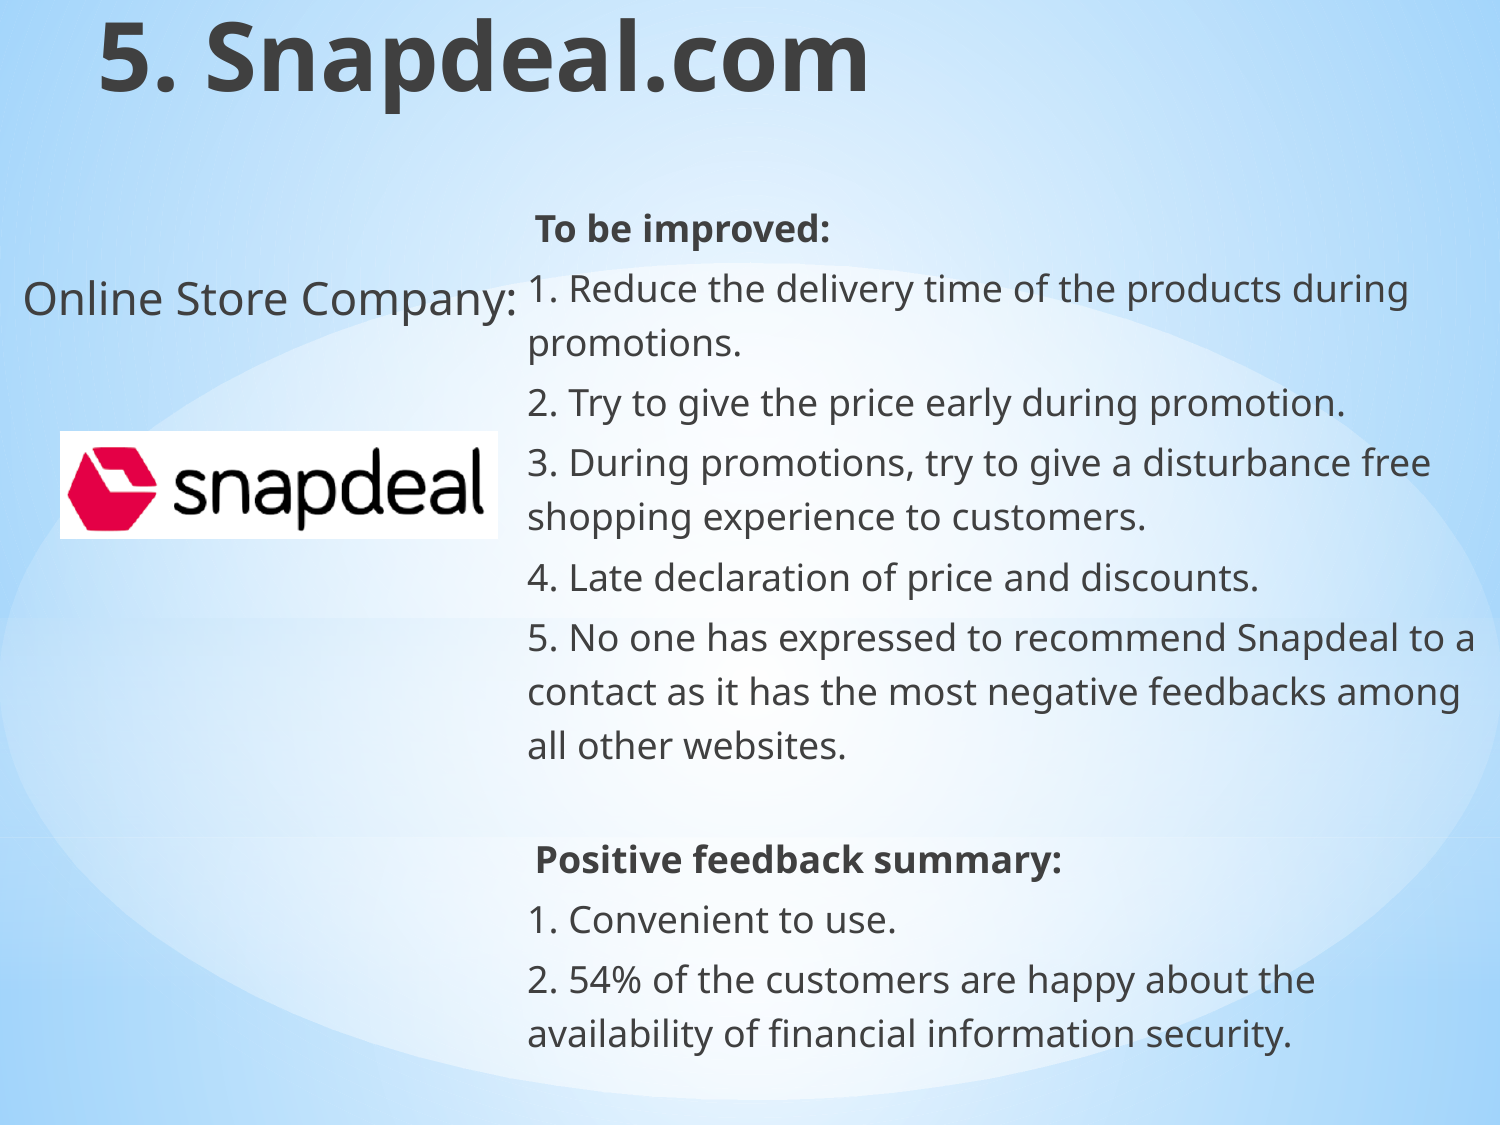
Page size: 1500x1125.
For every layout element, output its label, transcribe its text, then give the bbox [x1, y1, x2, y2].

text_box Online Store Company: [0, 262, 558, 738]
text_box 5. Snapdeal.com [0, 0, 888, 163]
text_box To be improved: 1. Reduce the delivery time of the products during promotions. 2. Try to give the price early during promotion. 3. During promotions, try to give a disturbance free shopping experience to customers. 4. Late declaration of price and discounts. 5. No one has expressed to recommend Snapdeal to a contact as it has the most negative feedbacks among all other websites. Positive feedback summary: 1. Convenient to use. 2. 54% of the customers are happy about the availability of financial information security. [512, 188, 1500, 1125]
picture [59, 431, 498, 539]
